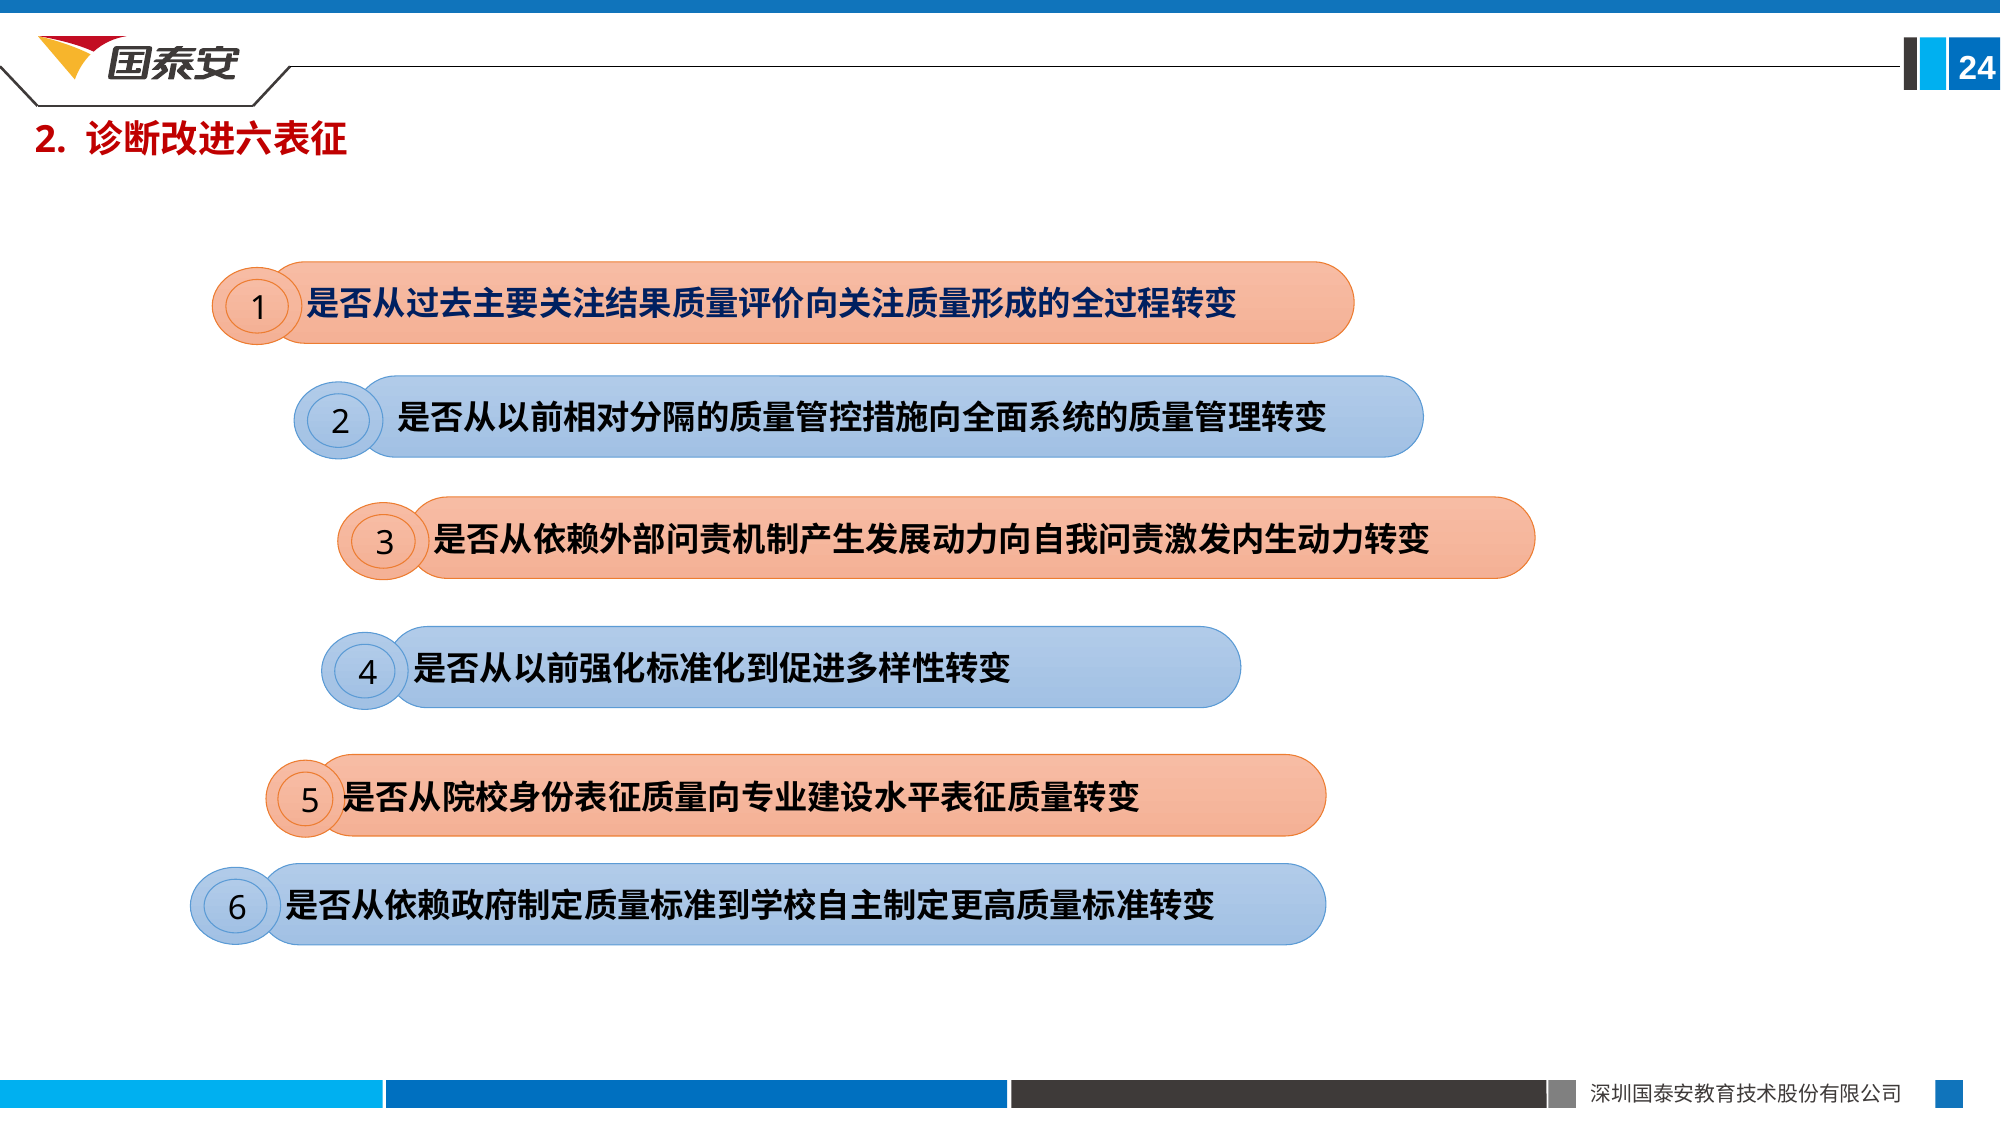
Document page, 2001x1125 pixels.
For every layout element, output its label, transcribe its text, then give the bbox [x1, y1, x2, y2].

text_box 24 [1944, 38, 2000, 94]
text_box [190, 261, 1536, 945]
text_box 2. 诊断改进六表征 [19, 107, 437, 168]
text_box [0, 66, 290, 106]
